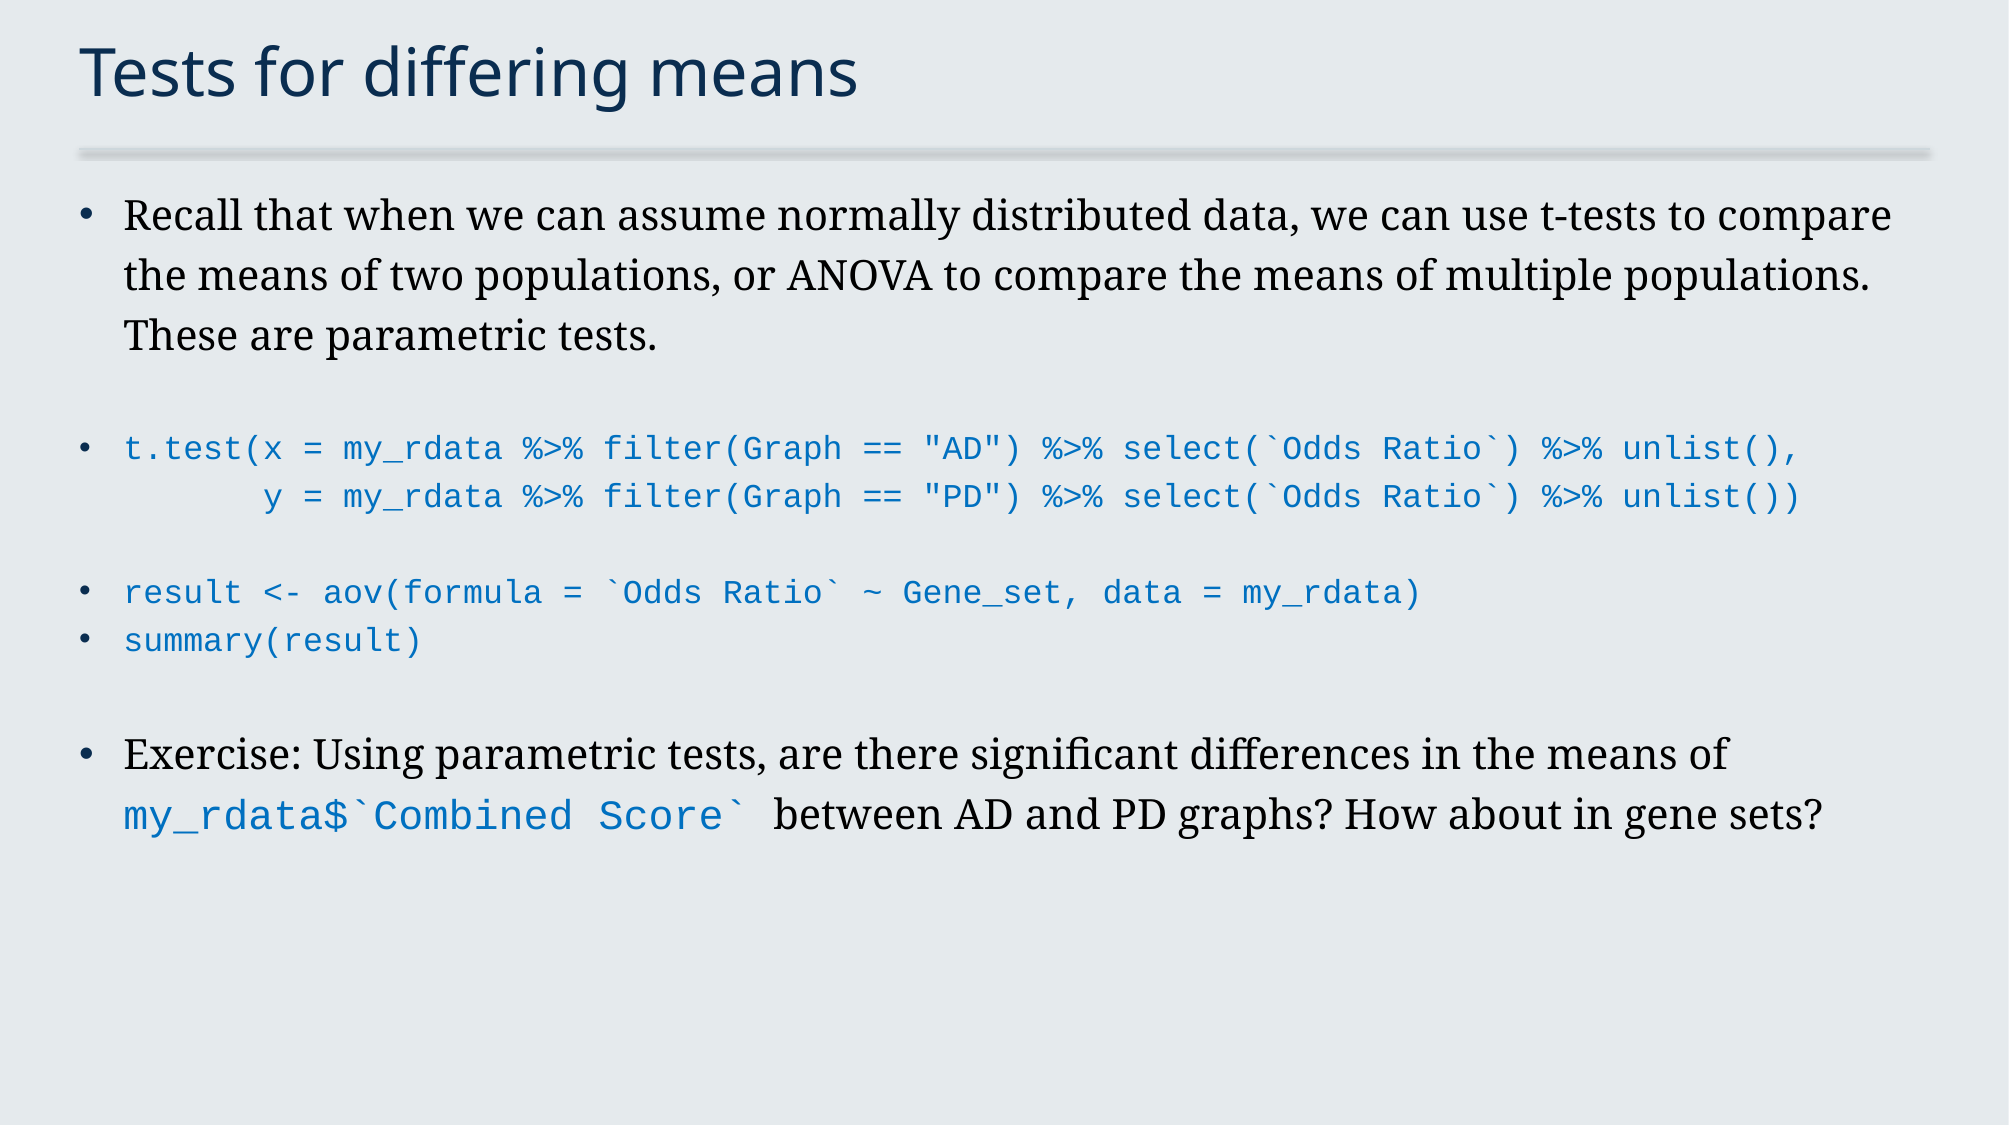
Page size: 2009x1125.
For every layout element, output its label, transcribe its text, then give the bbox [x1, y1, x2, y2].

list Recall that when we can assume normally distributed data, we can use t-tests to compare the means of two populations, or ANOVA to compare the means of multiple populations. These are parametric tests. t.test(x = my_rdata %>% filter(Graph == "AD") %>% select(`Odds Ratio`) %>% unlist(), y = my_rdata %>% filter(Graph == "PD") %>% select(`Odds Ratio`) %>% unlist()) result <- aov(formula = `Odds Ratio` ~ Gene_set, data = my_rdata) summary(result) Exercise: Using parametric tests, are there significant differences in the means of my_rdata$`Combined Score` between AD and PD graphs? How about in gene sets? [79, 178, 1930, 976]
title Tests for differing means [79, 29, 1930, 148]
